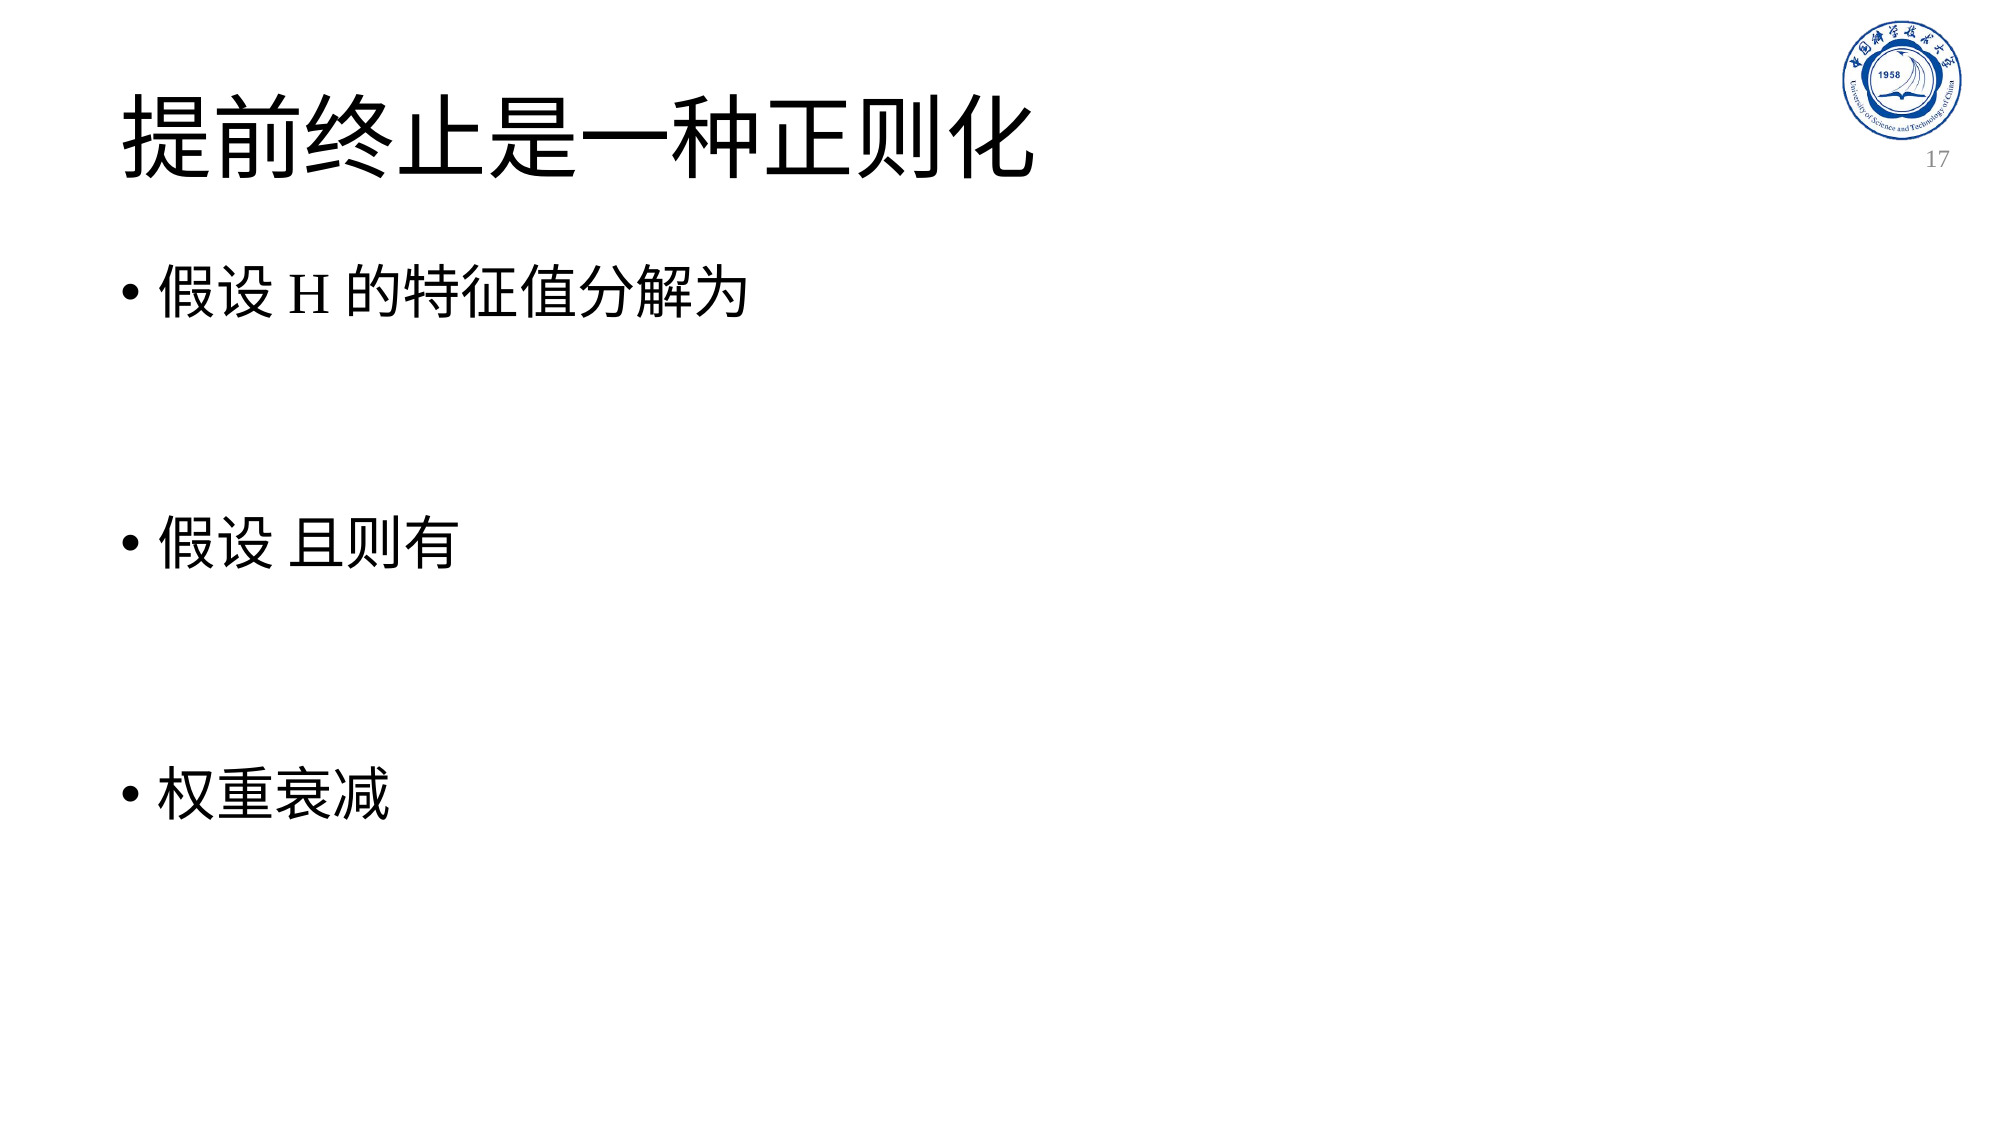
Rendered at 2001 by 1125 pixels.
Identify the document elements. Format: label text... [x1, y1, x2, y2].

title 提前终止是一种正则化 [105, 59, 1900, 223]
picture [1839, 17, 1965, 127]
slide_number 17 [1514, 127, 1965, 188]
